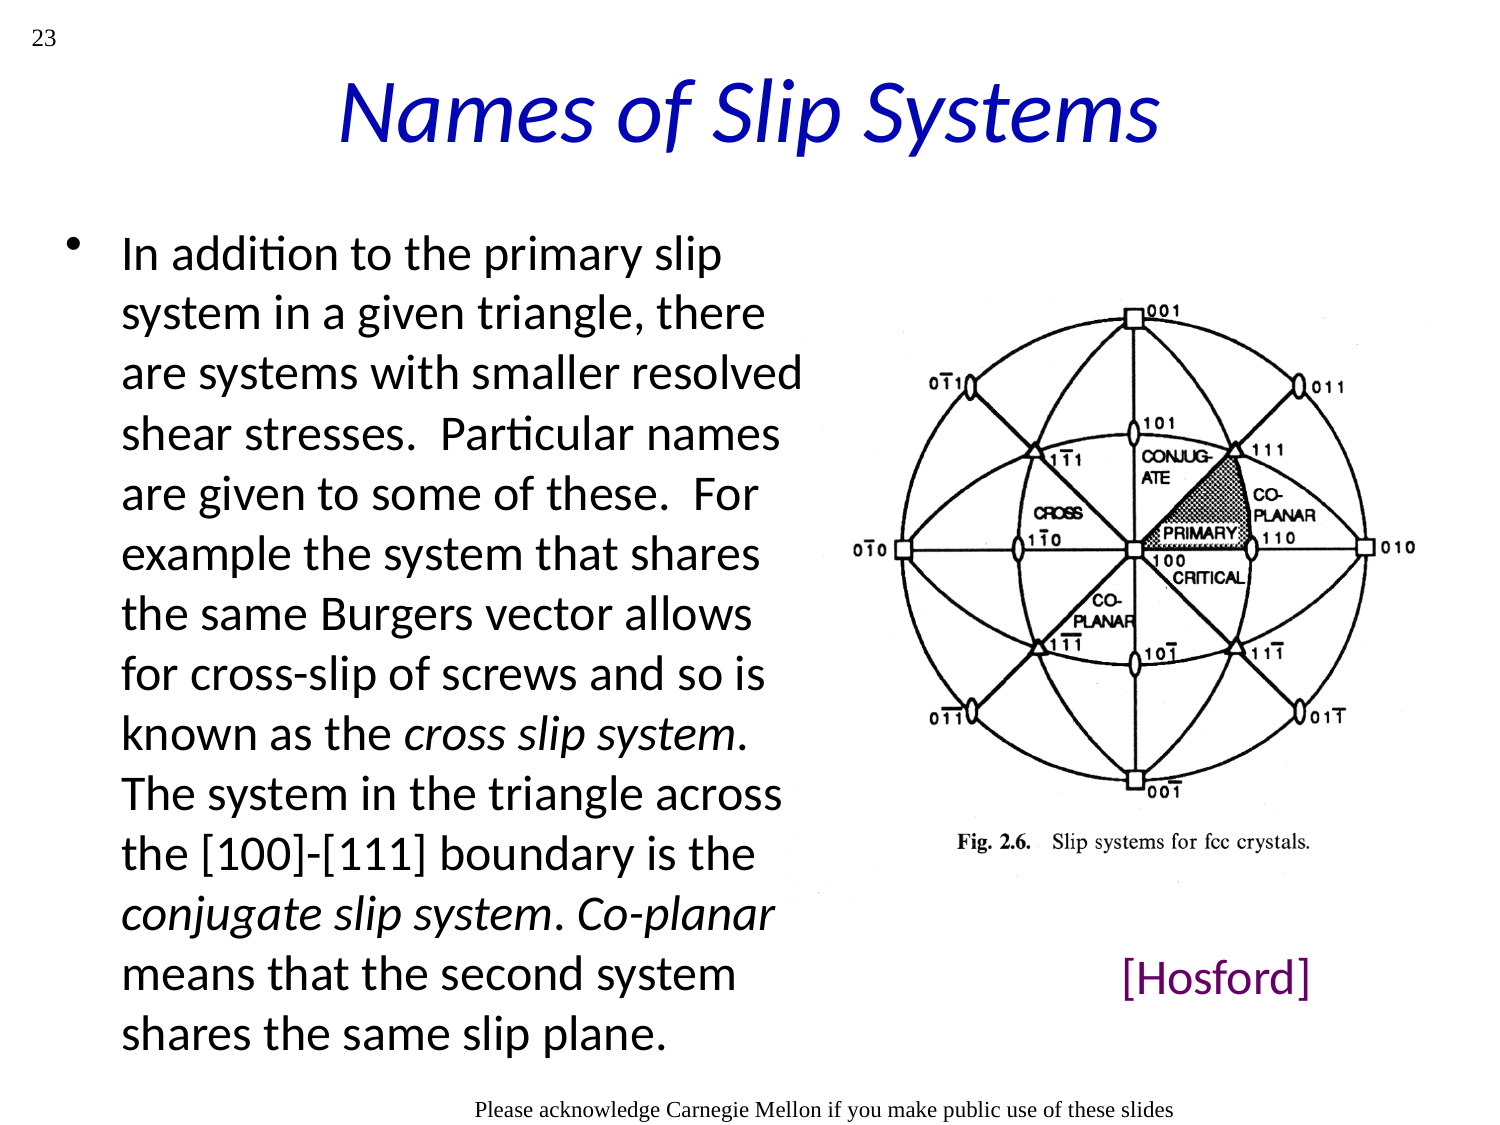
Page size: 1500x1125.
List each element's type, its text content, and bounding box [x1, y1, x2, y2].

list In addition to the primary slip system in a given triangle, there are systems with smaller resolved shear stresses. Particular names are given to some of these. For example the system that shares the same Burgers vector allows for cross-slip of screws and so is known as the cross slip system. The system in the triangle across the [100]-[111] boundary is the conjugate slip system. Co-planar means that the second system shares the same slip plane. [49, 212, 838, 1088]
picture [805, 256, 1456, 926]
slide_number 23 [8, 13, 72, 52]
title Names of Slip Systems [112, 12, 1388, 201]
text_box [Hosford] [1106, 937, 1327, 1013]
footer Please acknowledge Carnegie Mellon if you make public use of these slides [362, 1087, 1288, 1125]
